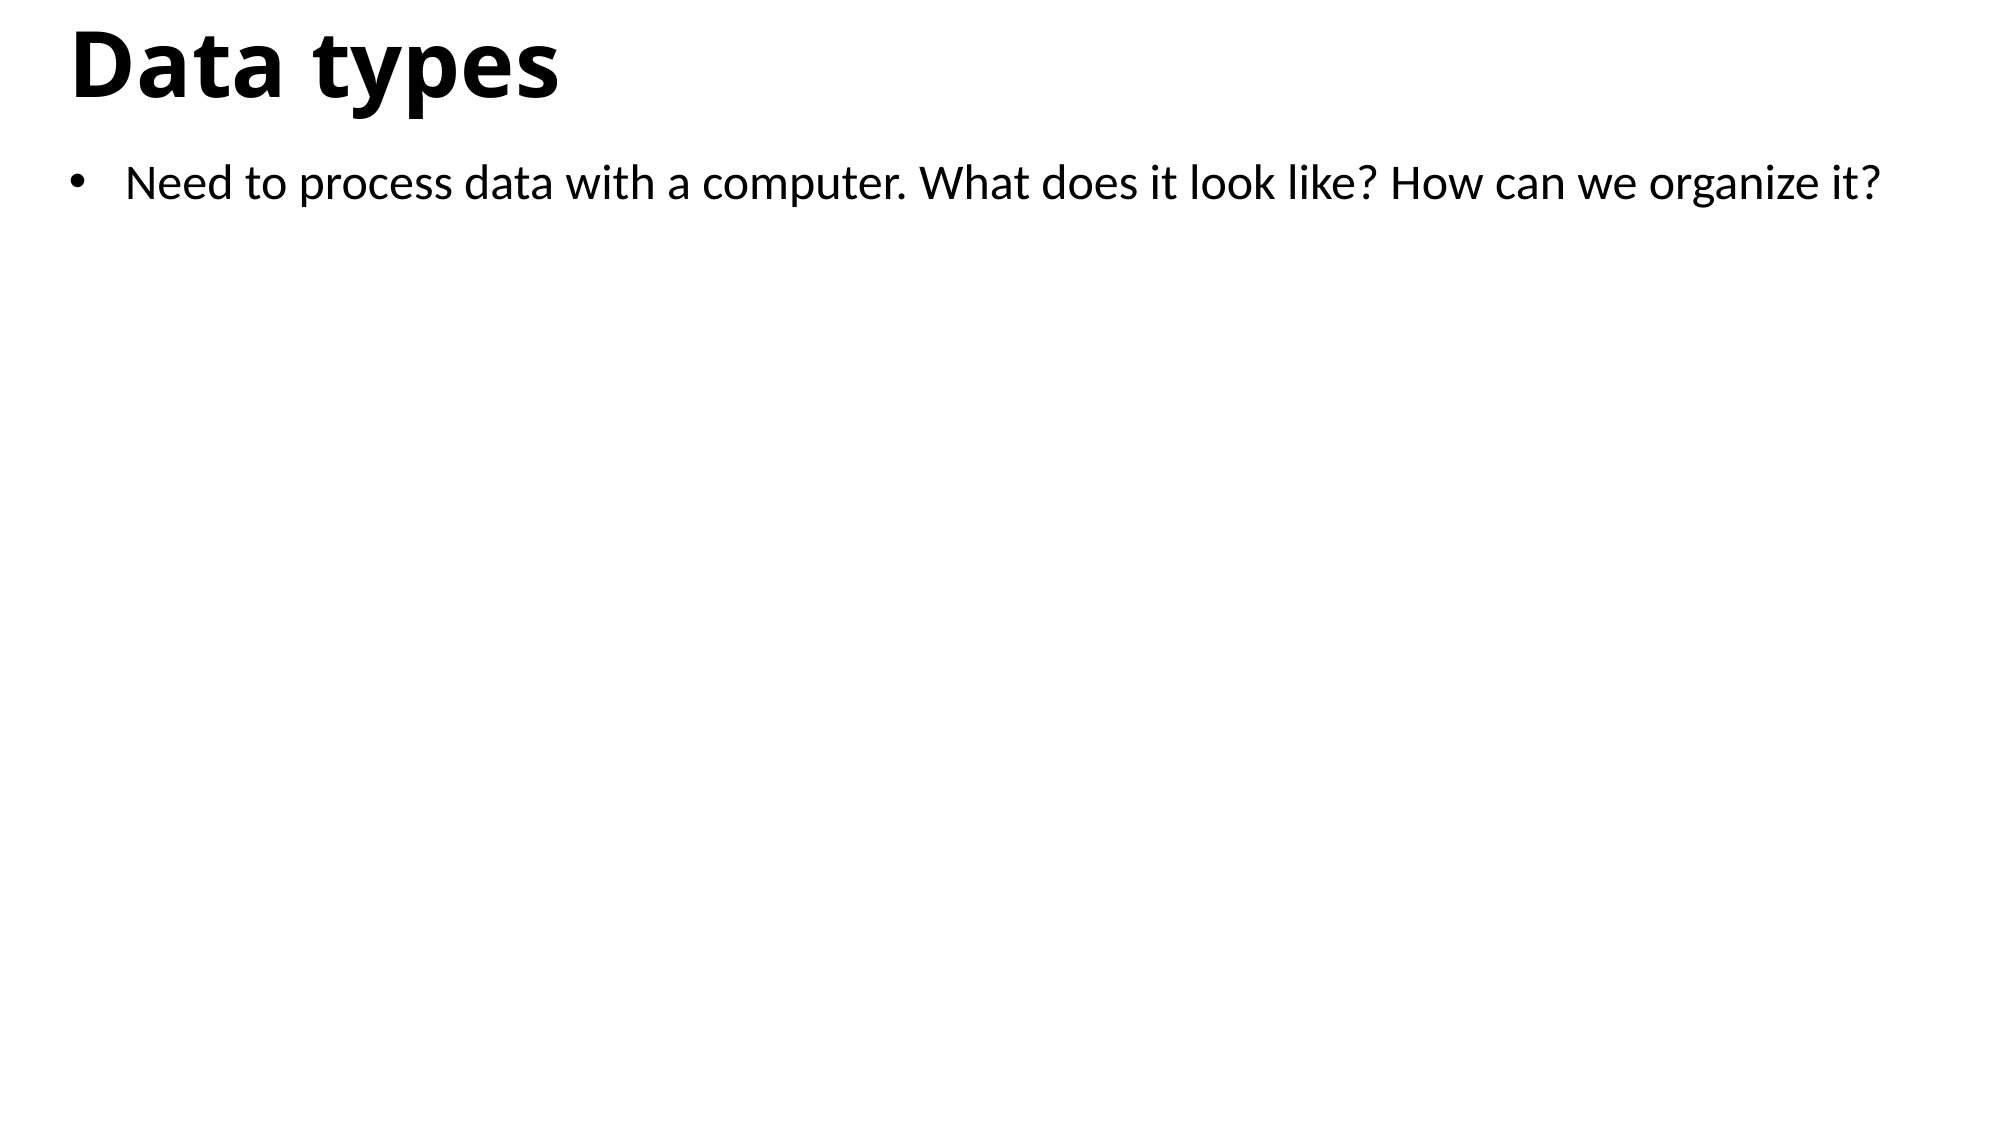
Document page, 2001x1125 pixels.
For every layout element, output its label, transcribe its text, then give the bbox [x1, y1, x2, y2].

subtitle Need to process data with a computer. What does it look like? How can we organize it? [53, 148, 1945, 914]
text_box Data types [53, 1, 1945, 125]
